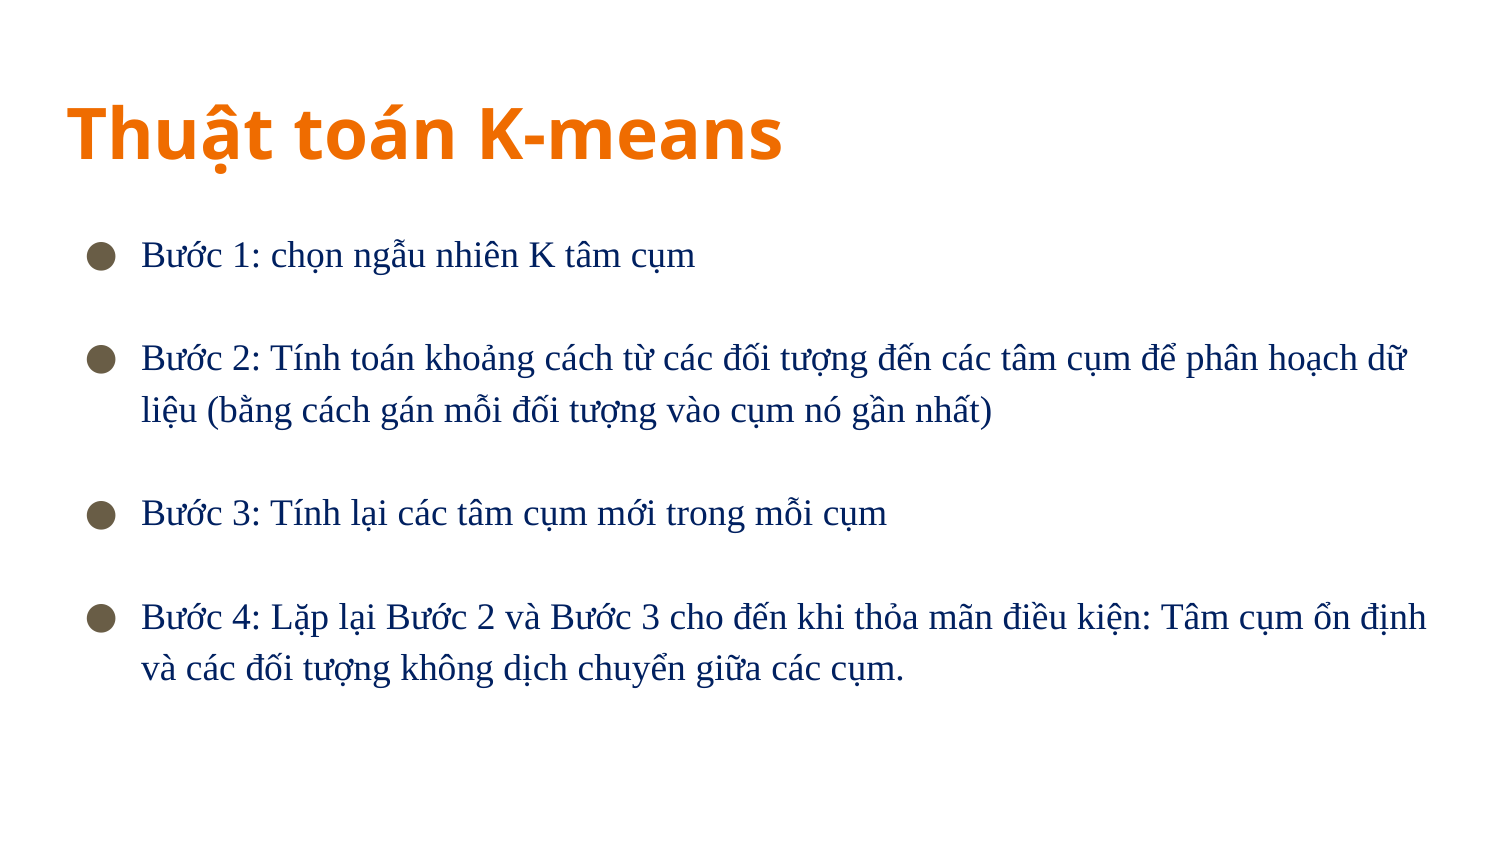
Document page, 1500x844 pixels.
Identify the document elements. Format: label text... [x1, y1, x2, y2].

list Bước 1: chọn ngẫu nhiên K tâm cụm Bước 2: Tính toán khoảng cách từ các đối tượng đến các tâm cụm để phân hoạch dữ liệu (bằng cách gán mỗi đối tượng vào cụm nó gần nhất) Bước 3: Tính lại các tâm cụm mới trong mỗi cụm Bước 4: Lặp lại Bước 2 và Bước 3 cho đến khi thỏa mãn điều kiện: Tâm cụm ổn định và các đối tượng không dịch chuyển giữa các cụm. [51, 207, 1449, 750]
title Thuật toán K-means [51, 72, 1449, 189]
